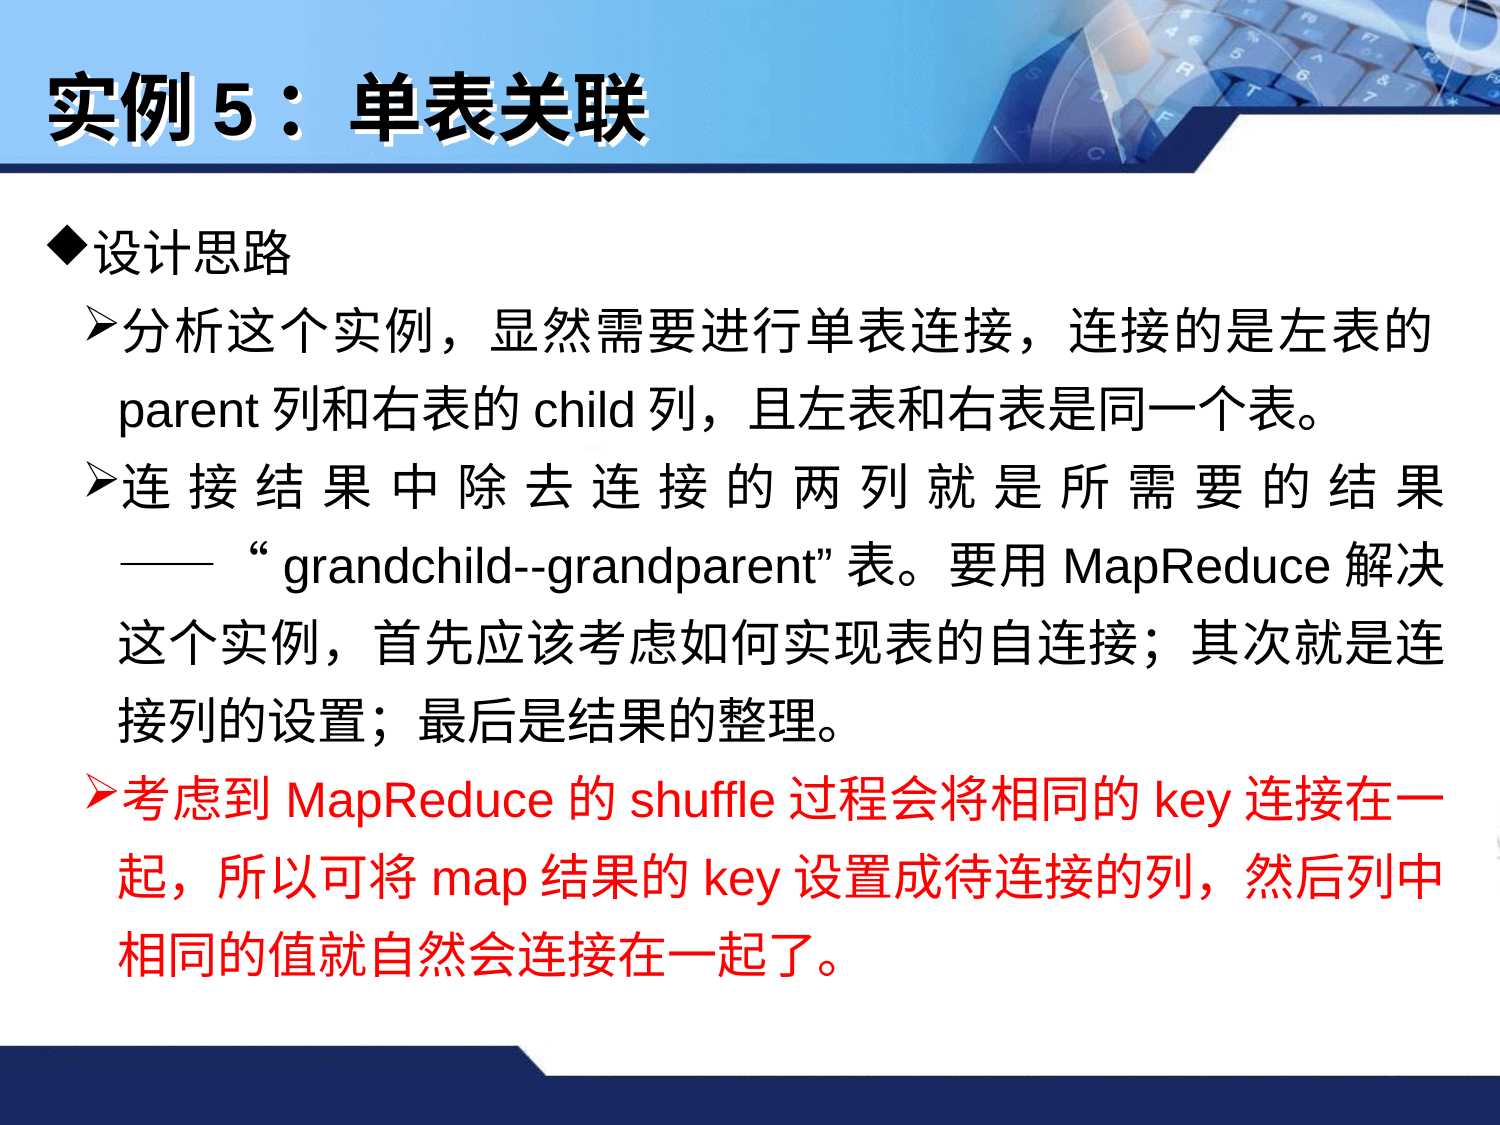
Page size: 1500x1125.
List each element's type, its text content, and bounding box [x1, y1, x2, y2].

slide_number [1303, 1070, 1485, 1109]
footer [63, 1046, 1172, 1122]
picture [0, 0, 1500, 1125]
text_box 设计思路 分析这个实例，显然需要进行单表连接，连接的是左表的parent列和右表的child列，且左表和右表是同一个表。 连接结果中除去连接的两列就是所需要的结果——“grandchild--grandparent”表。要用MapReduce解决这个实例，首先应该考虑如何实现表的自连接；其次就是连接列的设置；最后是结果的整理。 考虑到MapReduce的shuffle过程会将相同的key连接在一起，所以可将map结果的key设置成待连接的列，然后列中相同的值就自然会连接在一起了。 [27, 196, 1461, 991]
title 实例5：单表关联 [29, 42, 1404, 169]
